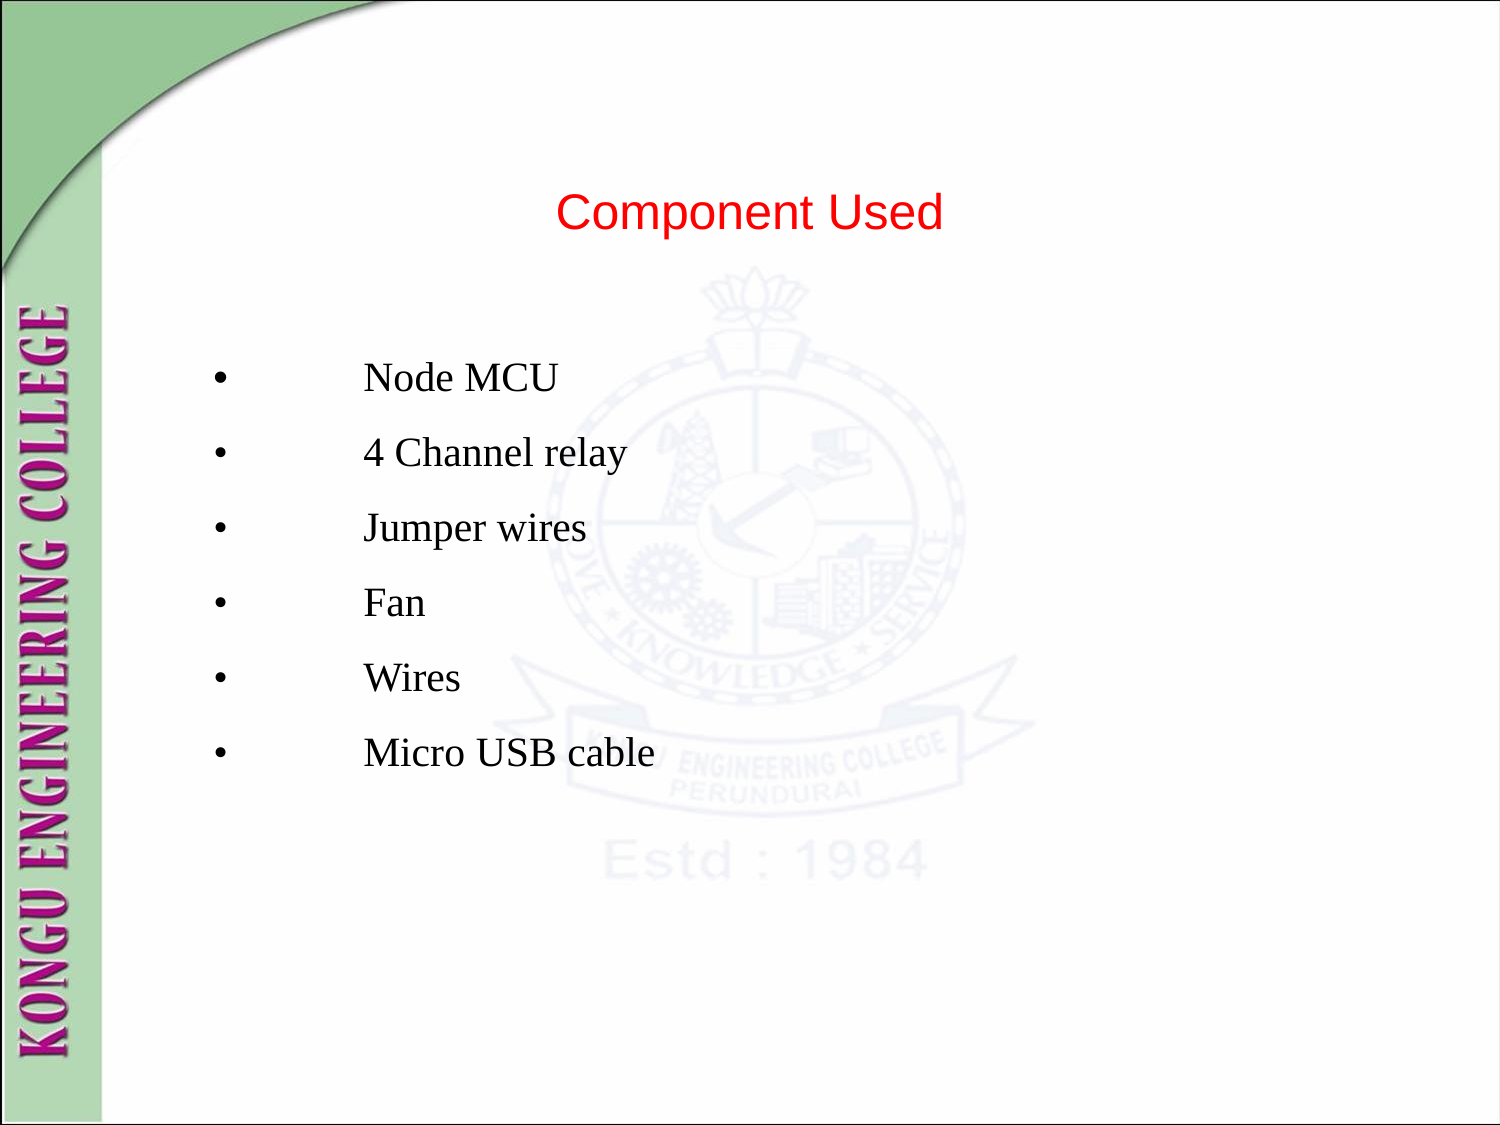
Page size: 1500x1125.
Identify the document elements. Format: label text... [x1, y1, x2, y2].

list • Node MCU • 4 Channel relay • Jumper wires • Fan • Wires • Micro USB cable [175, 324, 1426, 1038]
picture [0, 0, 1500, 1125]
title Component Used [74, 115, 1426, 304]
